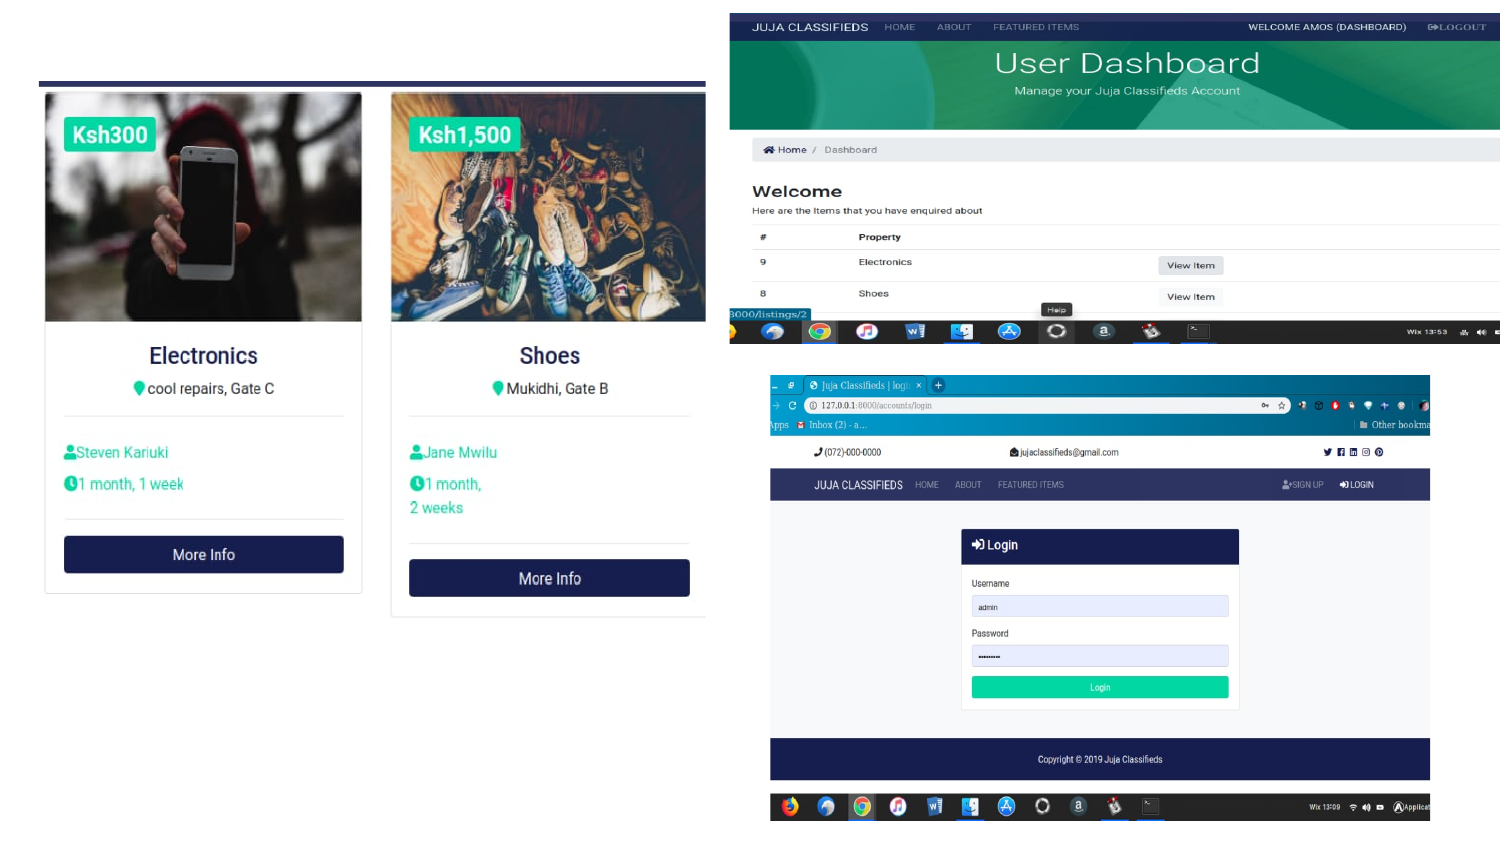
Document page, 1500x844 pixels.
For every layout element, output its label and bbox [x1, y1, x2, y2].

picture [797, 422, 804, 428]
picture [1360, 421, 1367, 428]
picture [811, 382, 817, 389]
picture [856, 382, 884, 388]
picture [811, 422, 832, 428]
picture [843, 382, 853, 388]
picture [804, 398, 1291, 414]
picture [823, 382, 837, 390]
picture [1378, 422, 1395, 428]
picture [729, 13, 1500, 369]
picture [1298, 402, 1306, 410]
picture [1421, 400, 1431, 411]
picture [729, 312, 737, 317]
picture [38, 81, 706, 636]
picture [1381, 402, 1388, 409]
picture [894, 384, 909, 391]
picture [1349, 401, 1355, 409]
picture [769, 375, 1431, 822]
picture [1365, 401, 1372, 409]
picture [1400, 423, 1431, 428]
picture [1398, 402, 1405, 409]
picture [1331, 400, 1339, 410]
